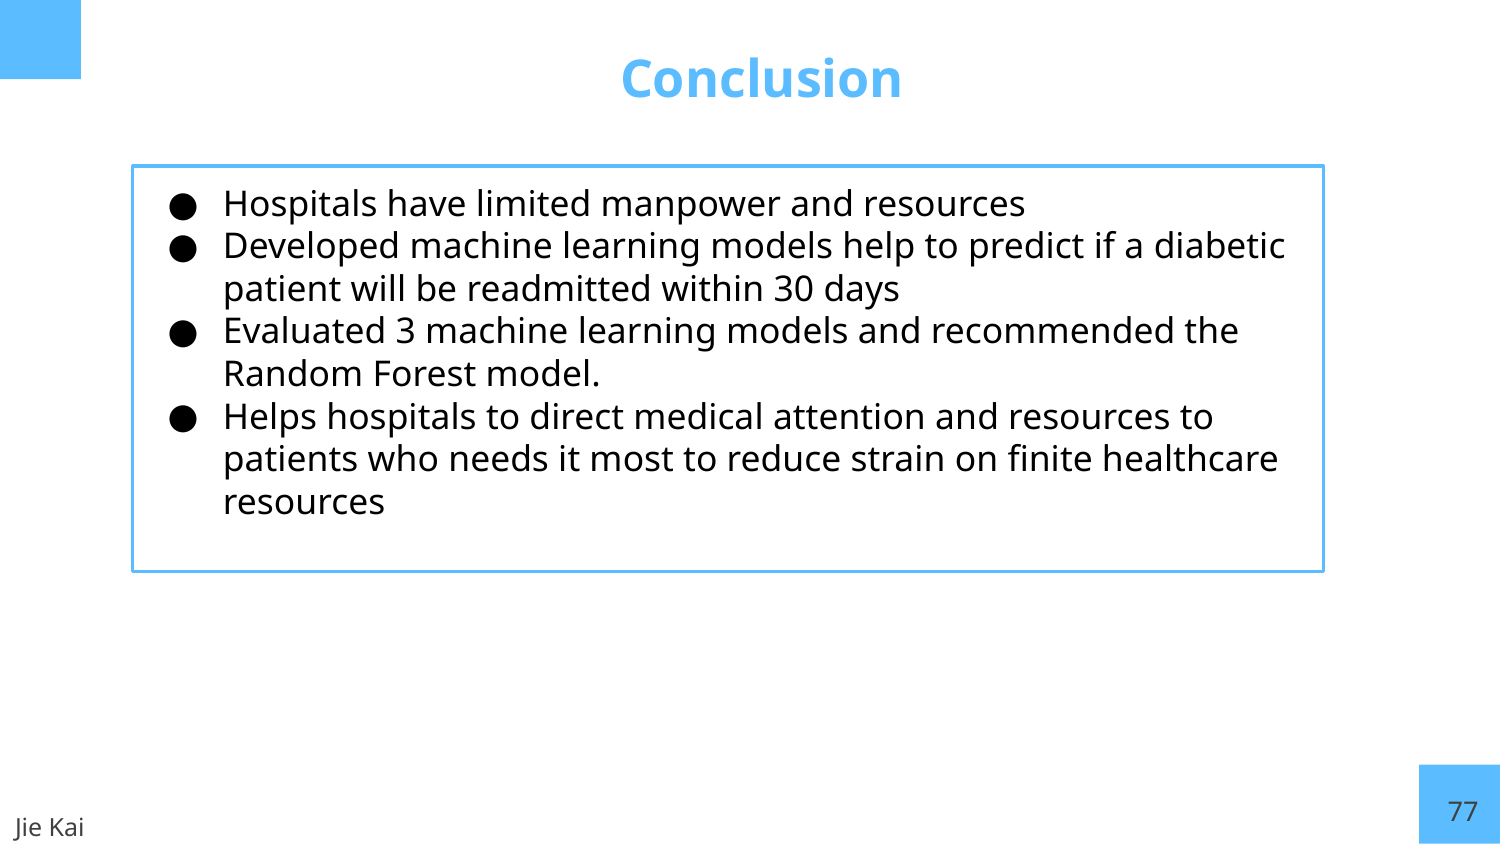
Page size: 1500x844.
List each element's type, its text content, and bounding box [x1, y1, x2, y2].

subtitle Jie Kai [0, 805, 419, 844]
slide_number 77 [1403, 779, 1494, 844]
text_box Hospitals have limited manpower and resources Developed machine learning models help to predict if a diabetic patient will be readmitted within 30 days Evaluated 3 machine learning models and recommended the Random Forest model. Helps hospitals to direct medical attention and resources to patients who needs it most to reduce strain on finite healthcare resources [132, 166, 1324, 572]
title Conclusion [84, 30, 1440, 125]
